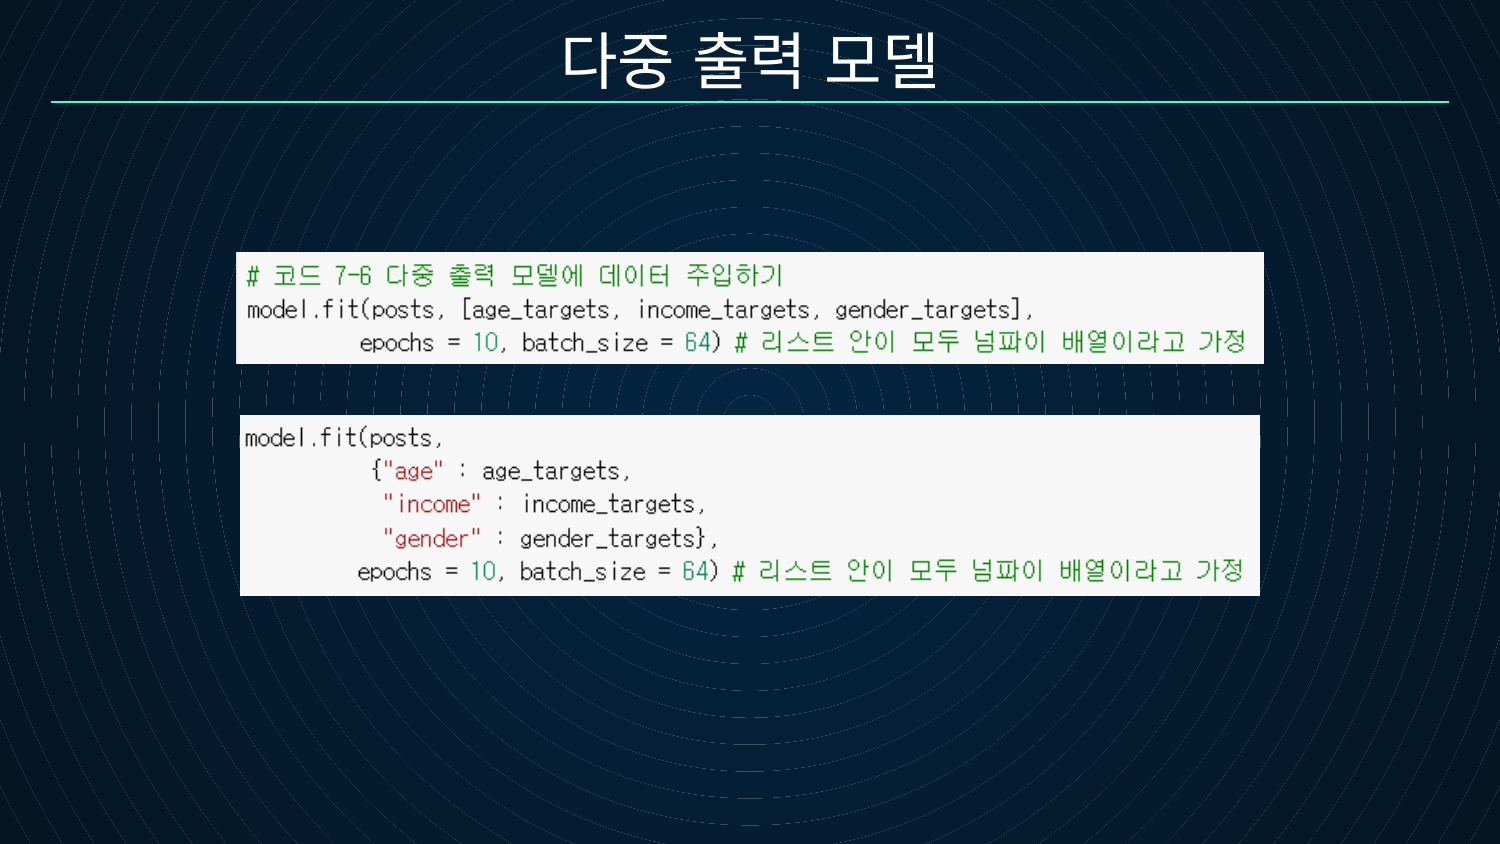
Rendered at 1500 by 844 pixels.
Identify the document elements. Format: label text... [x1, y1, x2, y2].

title 다중 출력 모델 [51, 12, 1449, 101]
picture [240, 415, 1260, 596]
picture [236, 252, 1264, 364]
